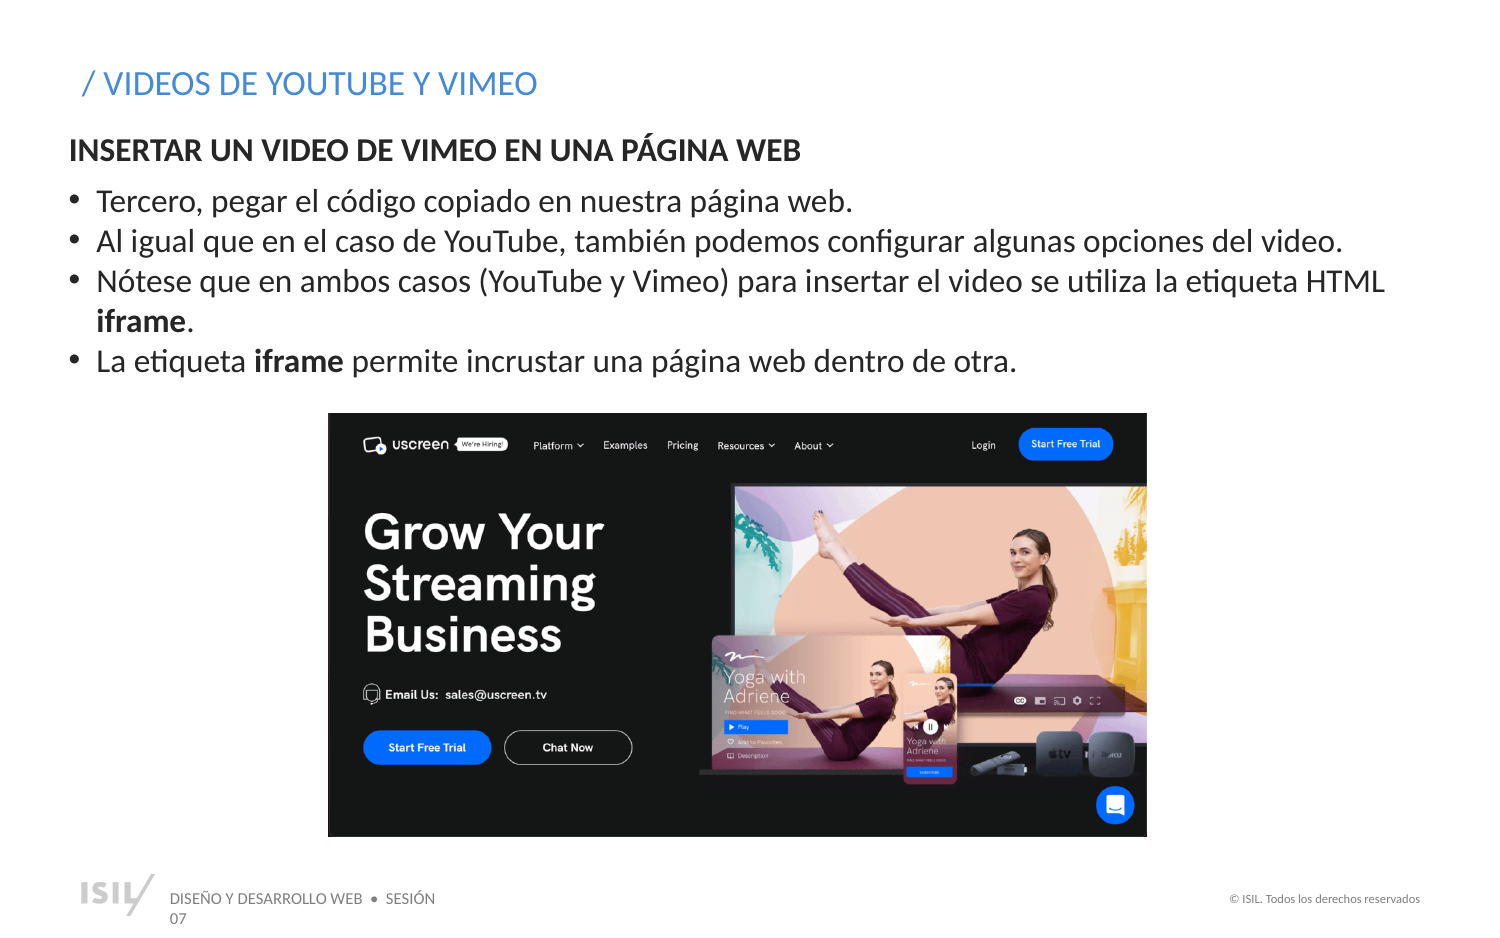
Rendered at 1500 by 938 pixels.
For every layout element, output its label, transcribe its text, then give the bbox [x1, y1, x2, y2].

text_box / VIDEOS DE YOUTUBE Y VIMEO [66, 52, 1249, 110]
picture [328, 413, 1147, 837]
text_box INSERTAR UN VIDEO DE VIMEO EN UNA PÁGINA WEB [66, 127, 836, 168]
text_box Tercero, pegar el código copiado en nuestra página web. Al igual que en el caso de YouTube, también podemos configurar algunas opciones del video. Nótese que en ambos casos (YouTube y Vimeo) para insertar el video se utiliza la etiqueta HTML iframe. La etiqueta iframe permite incrustar una página web dentro de otra. [66, 179, 1413, 379]
